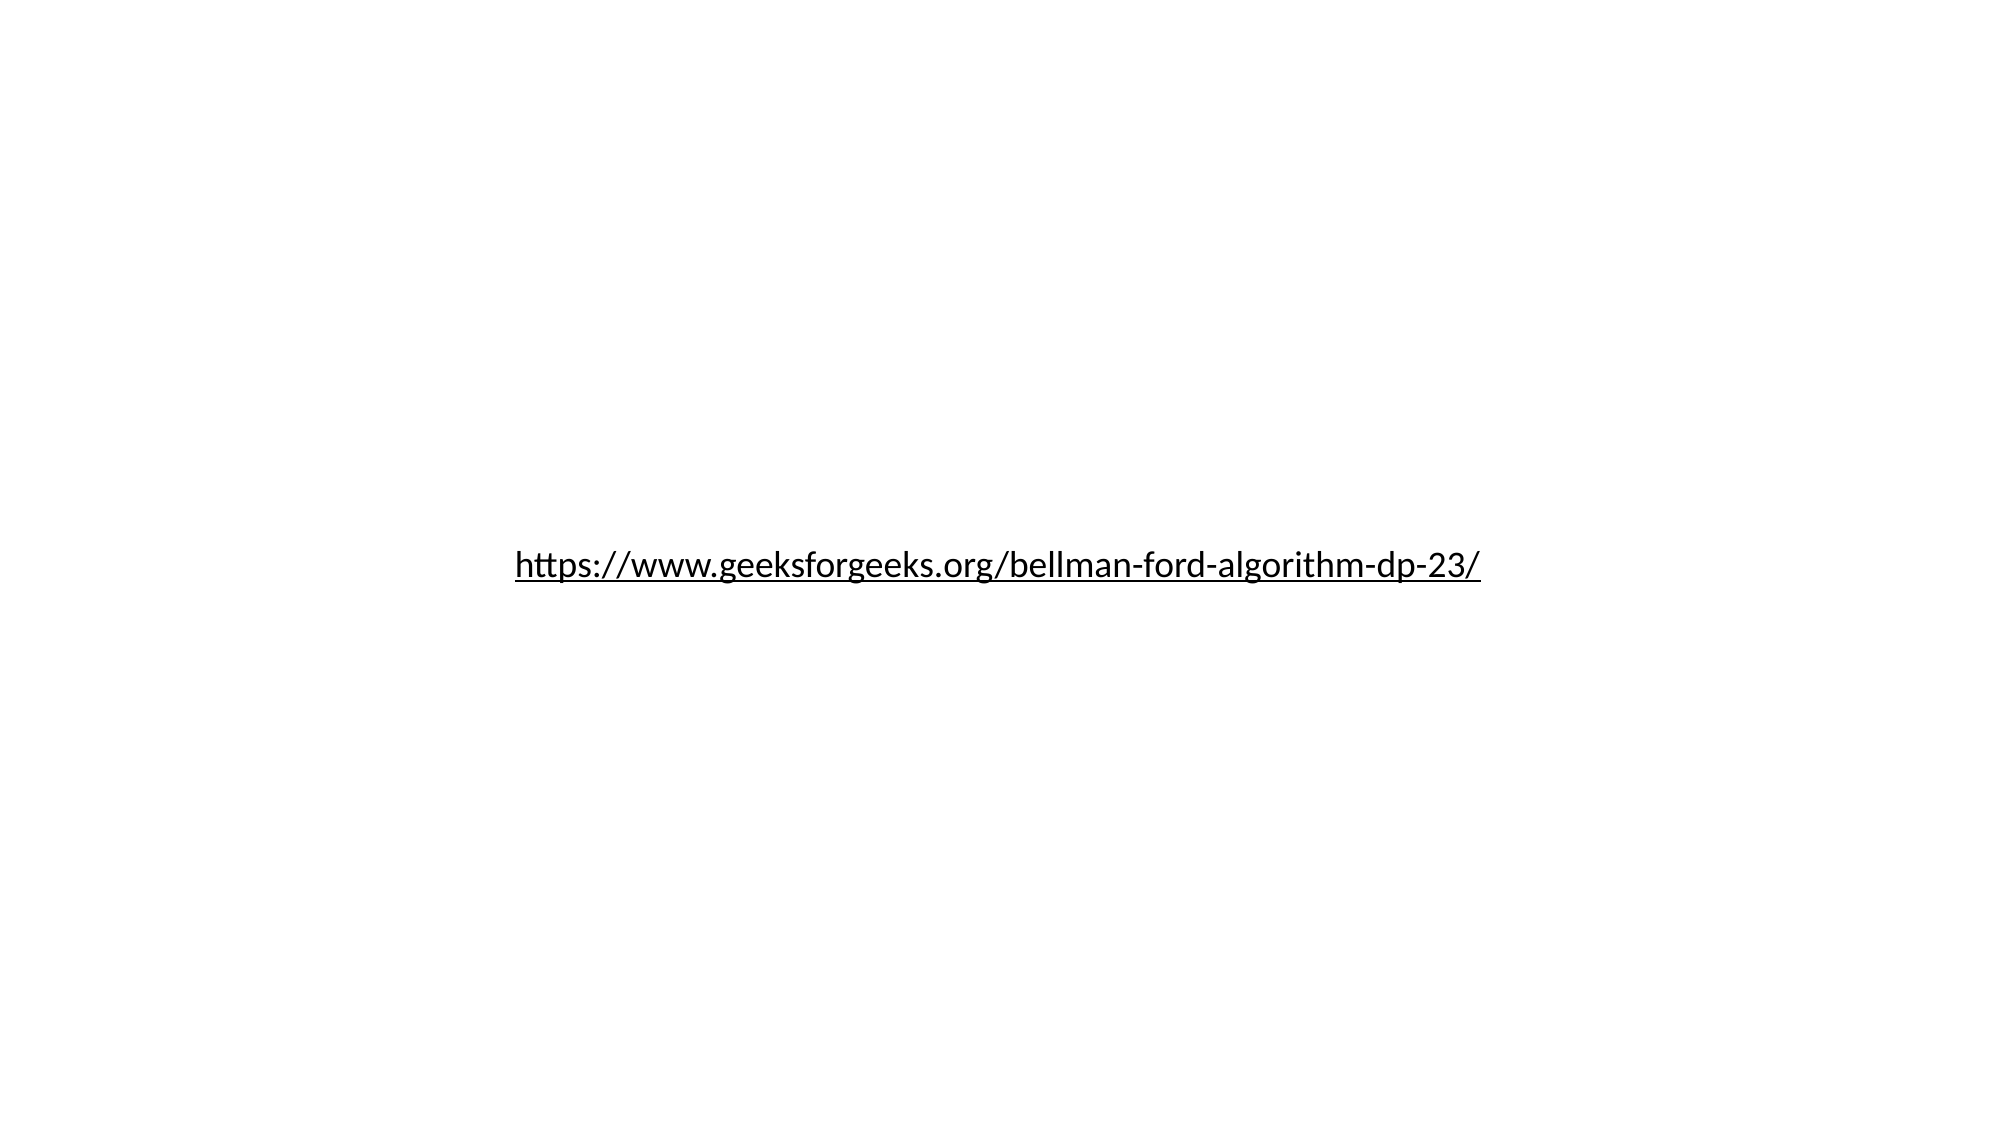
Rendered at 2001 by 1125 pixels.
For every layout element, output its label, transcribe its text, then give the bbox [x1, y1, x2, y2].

text_box https://www.geeksforgeeks.org/bellman-ford-algorithm-dp-23/ [500, 532, 1500, 593]
